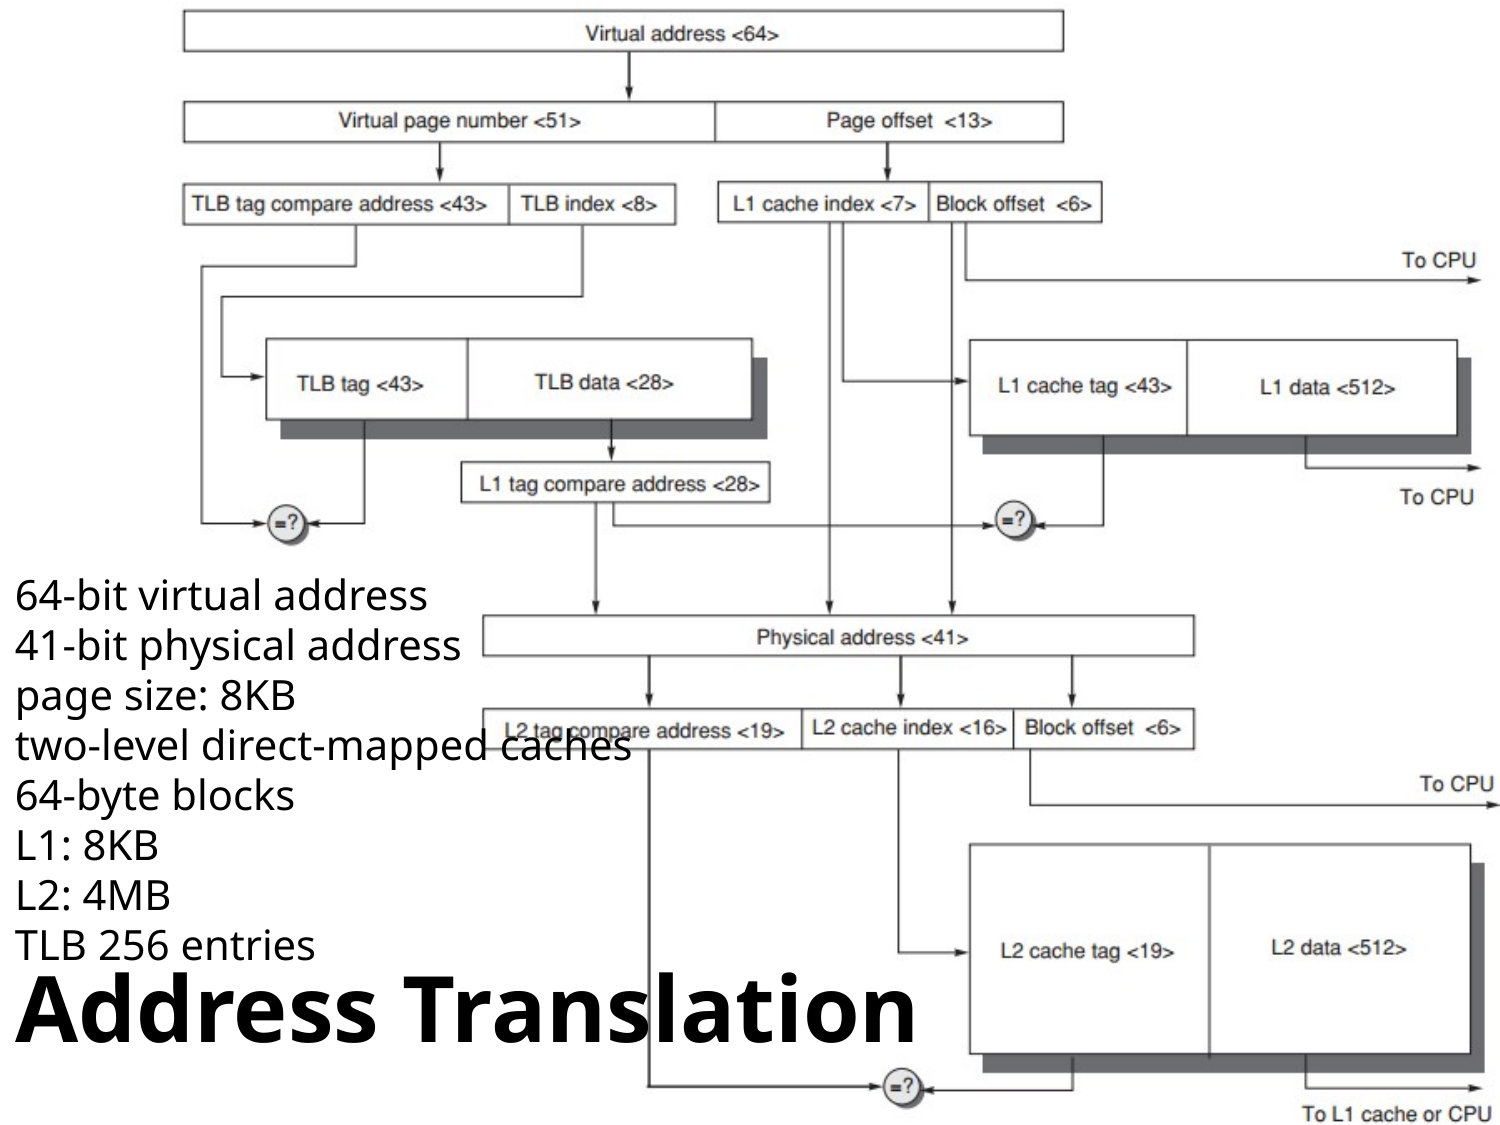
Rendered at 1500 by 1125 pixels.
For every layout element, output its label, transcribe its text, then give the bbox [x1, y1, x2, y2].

title Address Translation [0, 963, 169, 1125]
picture [174, 1, 1500, 1125]
text_box 64-bit virtual address 41-bit physical address page size: 8KB two-level direct-mapped caches 64-byte blocks L1: 8KB L2: 4MB TLB 256 entries [0, 574, 169, 963]
